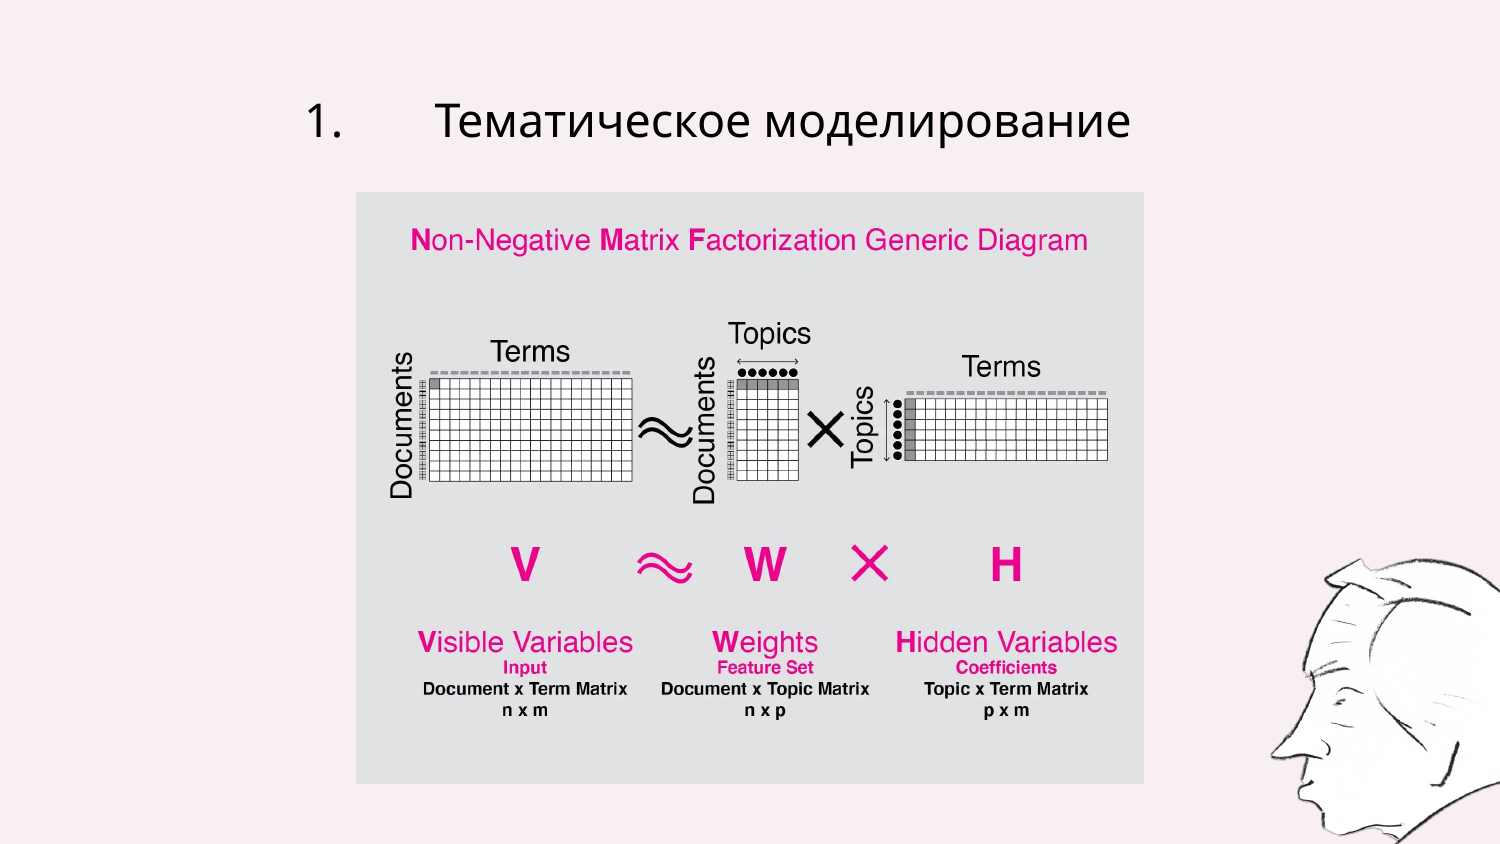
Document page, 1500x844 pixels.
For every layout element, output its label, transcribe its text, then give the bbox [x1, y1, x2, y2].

picture [355, 192, 1145, 784]
title Тематическое моделирование [51, 72, 1449, 167]
picture [1257, 514, 1500, 844]
